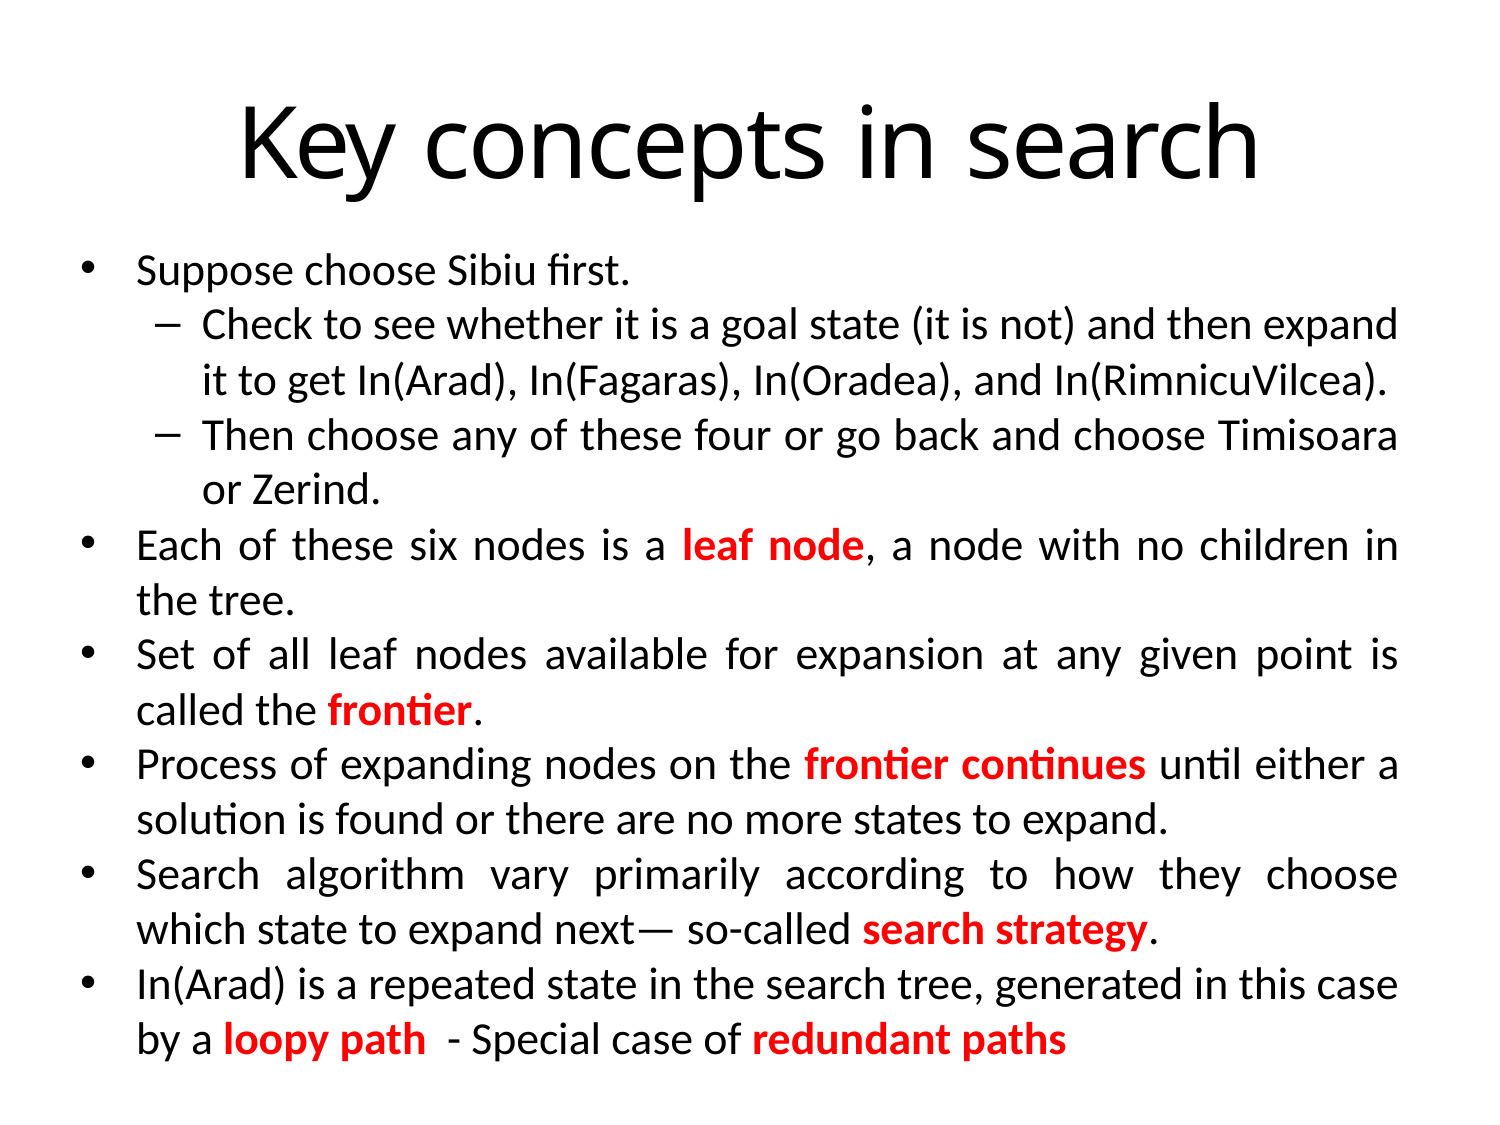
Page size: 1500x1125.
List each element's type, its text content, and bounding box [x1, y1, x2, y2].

title Key concepts in search [75, 45, 1425, 233]
list Suppose choose Sibiu first. Check to see whether it is a goal state (it is not) and then expand it to get In(Arad), In(Fagaras), In(Oradea), and In(RimnicuVilcea). Then choose any of these four or go back and choose Timisoara or Zerind. Each of these six nodes is a leaf node, a node with no children in the tree. Set of all leaf nodes available for expansion at any given point is called the frontier. Process of expanding nodes on the frontier continues until either a solution is found or there are no more states to expand. Search algorithm vary primarily according to how they choose which state to expand next— so-called search strategy. In(Arad) is a repeated state in the search tree, generated in this case by a loopy path - Special case of redundant paths [64, 231, 1415, 975]
